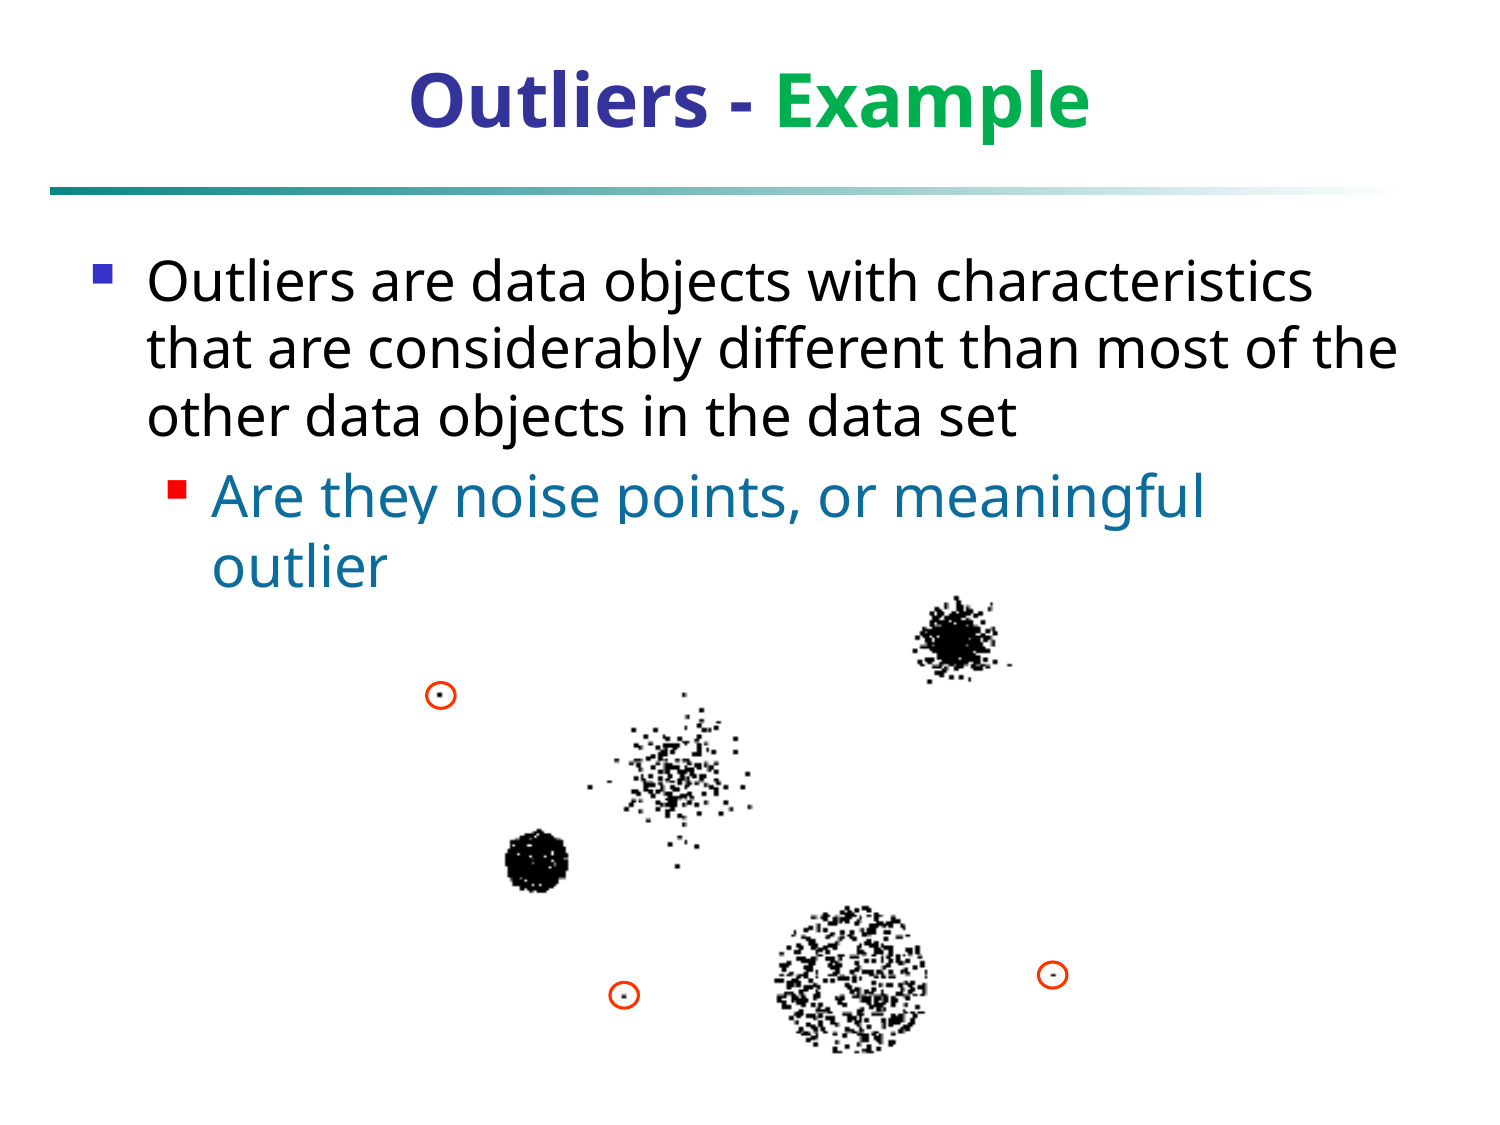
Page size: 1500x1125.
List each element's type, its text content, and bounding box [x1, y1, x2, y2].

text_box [387, 524, 1088, 1101]
list Outliers are data objects with characteristics that are considerably different than most of the other data objects in the data set Are they noise points, or meaningful outliers? [74, 237, 1440, 1088]
title Outliers - Example [74, 49, 1426, 151]
